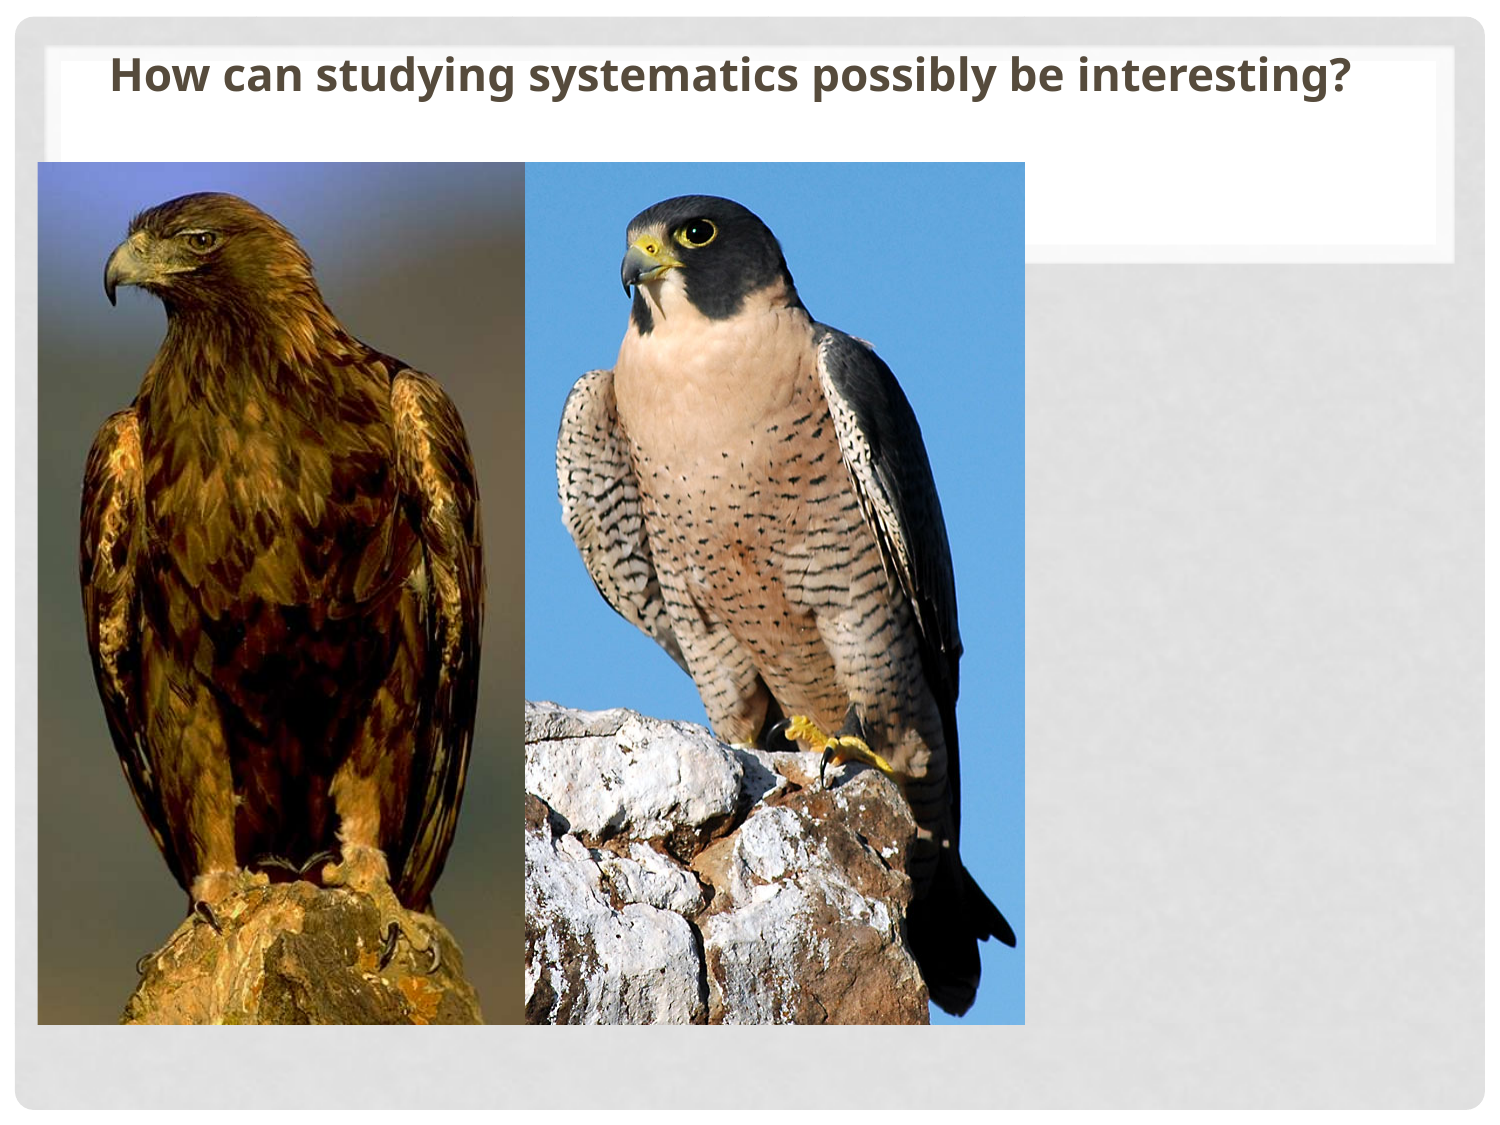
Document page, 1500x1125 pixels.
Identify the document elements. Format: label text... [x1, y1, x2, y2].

picture [37, 162, 1026, 1026]
list How can studying systematics possibly be interesting? [75, 44, 1425, 1106]
